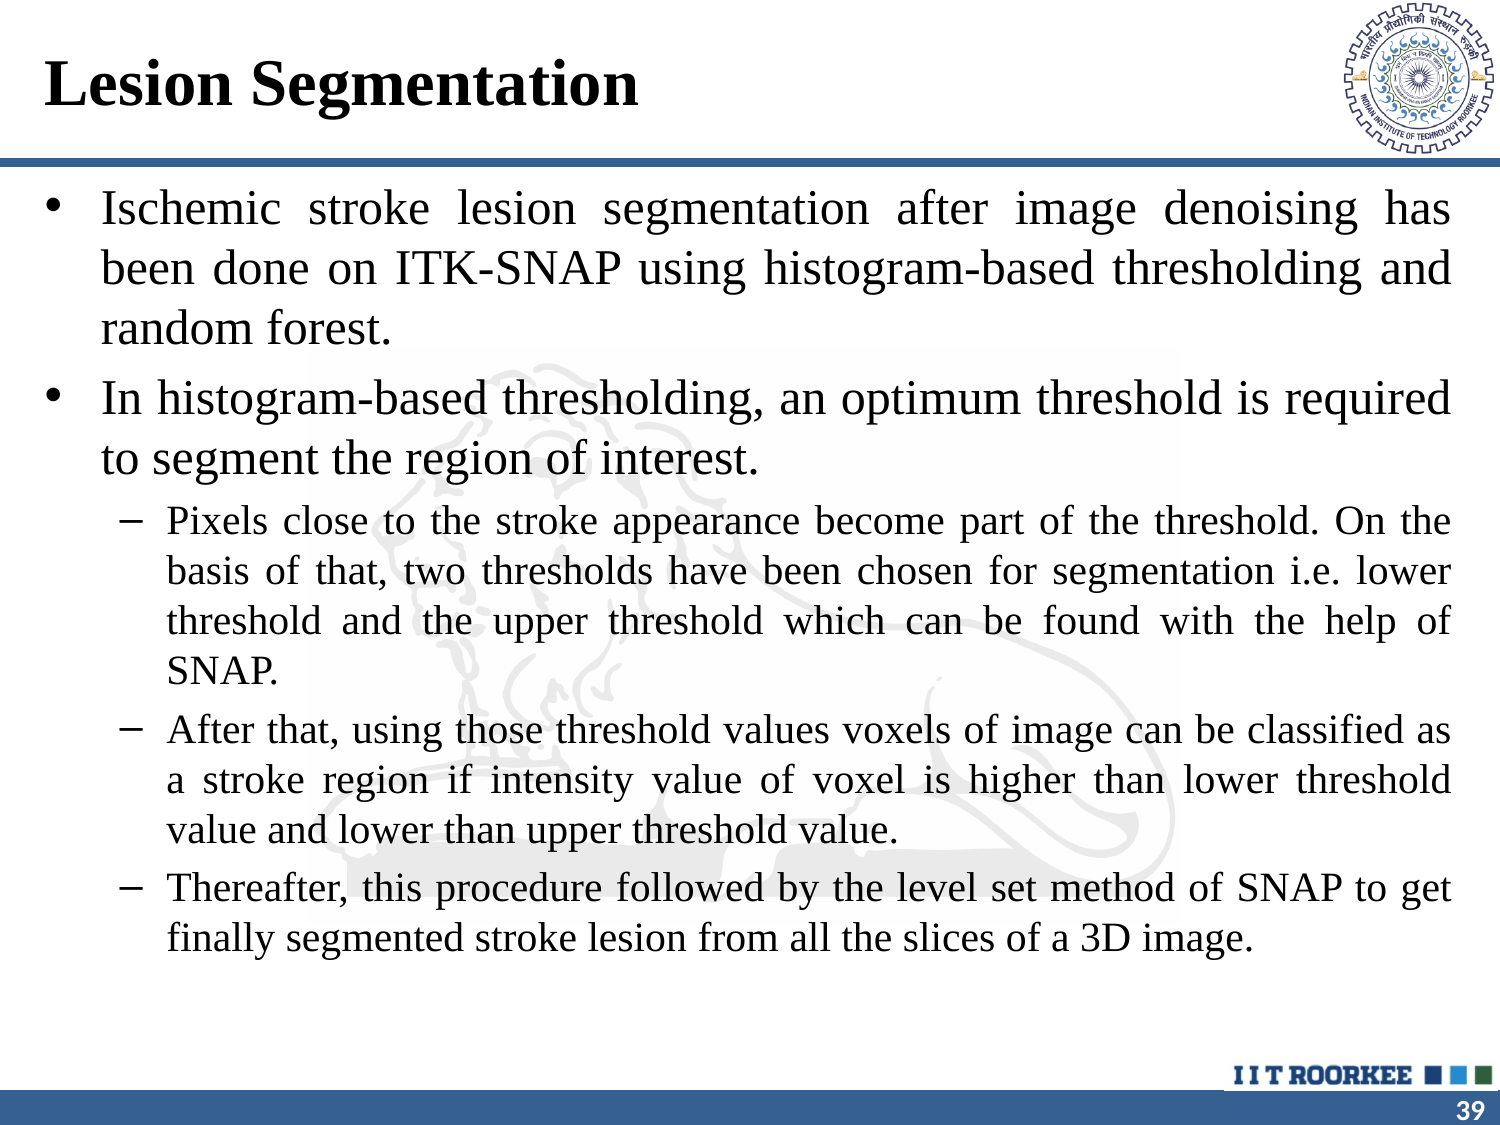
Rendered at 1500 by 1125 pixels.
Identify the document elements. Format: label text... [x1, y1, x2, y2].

picture [1339, 0, 1500, 158]
list Ischemic stroke lesion segmentation after image denoising has been done on ITK-SNAP using histogram-based thresholding and random forest. In histogram-based thresholding, an optimum threshold is required to segment the region of interest. Pixels close to the stroke appearance become part of the threshold. On the basis of that, two thresholds have been chosen for segmentation i.e. lower threshold and the upper threshold which can be found with the help of SNAP. After that, using those threshold values voxels of image can be classified as a stroke region if intensity value of voxel is higher than lower threshold value and lower than upper threshold value. Thereafter, this procedure followed by the level set method of SNAP to get finally segmented stroke lesion from all the slices of a 3D image. [29, 167, 1468, 1024]
title Lesion Segmentation [29, 33, 1185, 125]
picture [1224, 1057, 1498, 1091]
